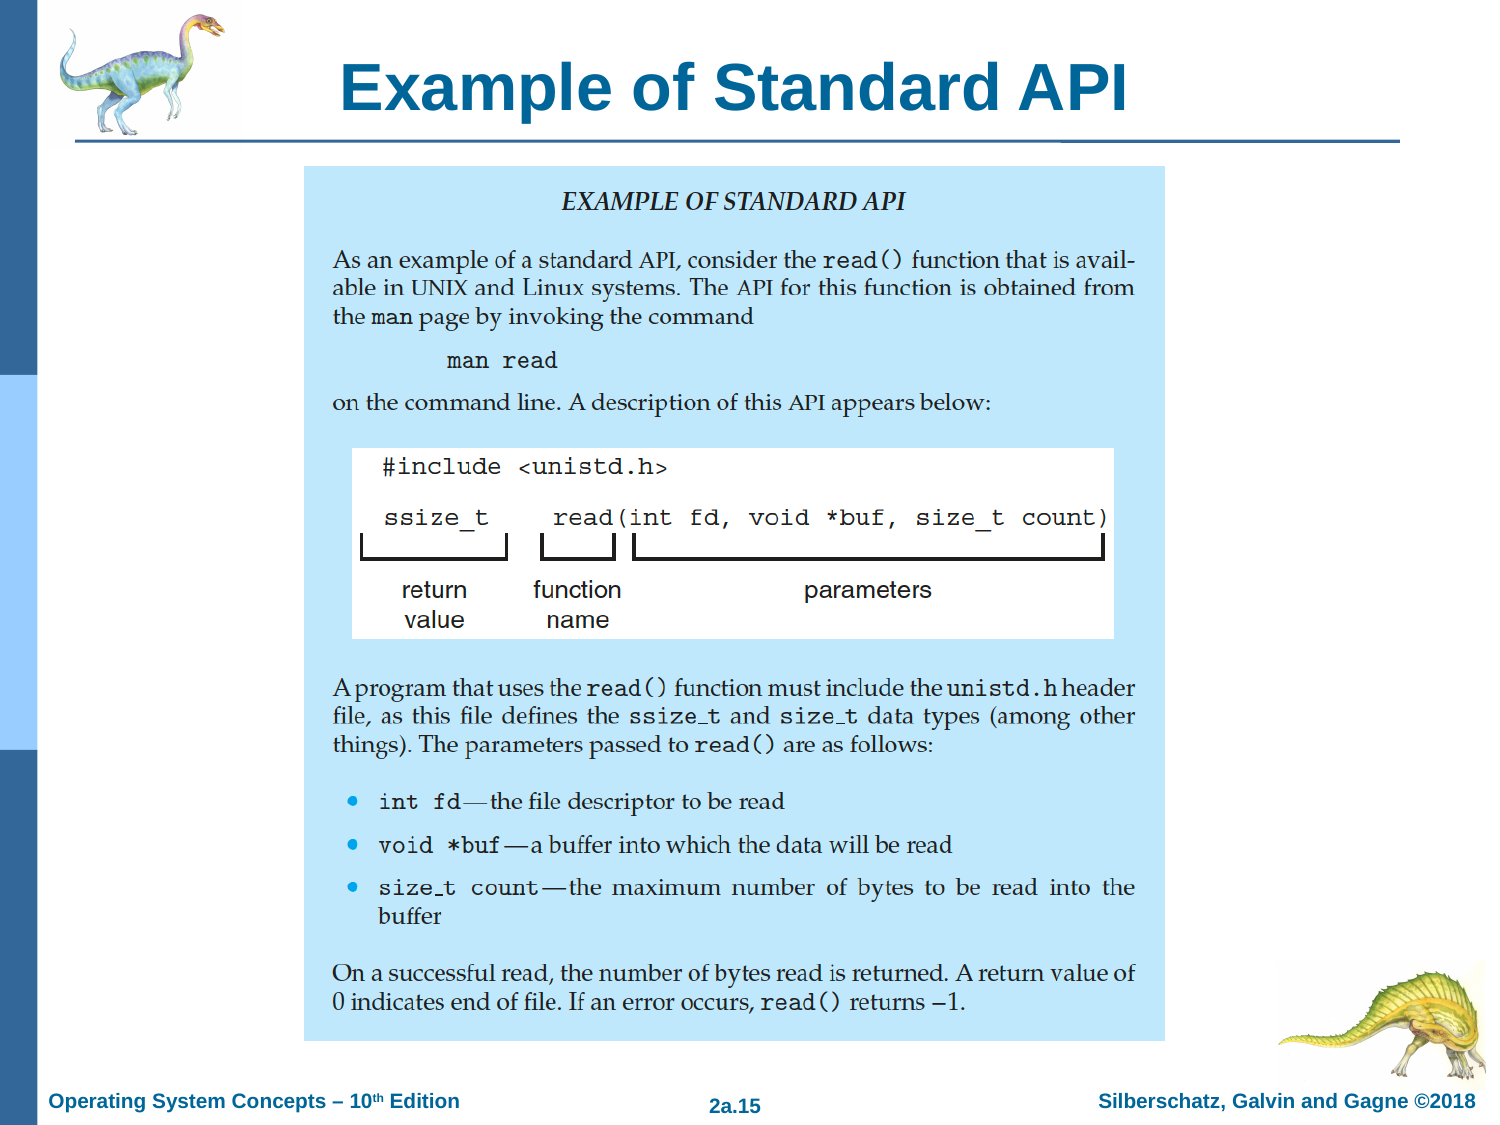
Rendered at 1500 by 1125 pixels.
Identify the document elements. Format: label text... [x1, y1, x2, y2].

picture [46, 0, 243, 149]
title Example of Standard API [75, 36, 1395, 131]
picture [301, 161, 1168, 1045]
picture [1275, 959, 1486, 1090]
